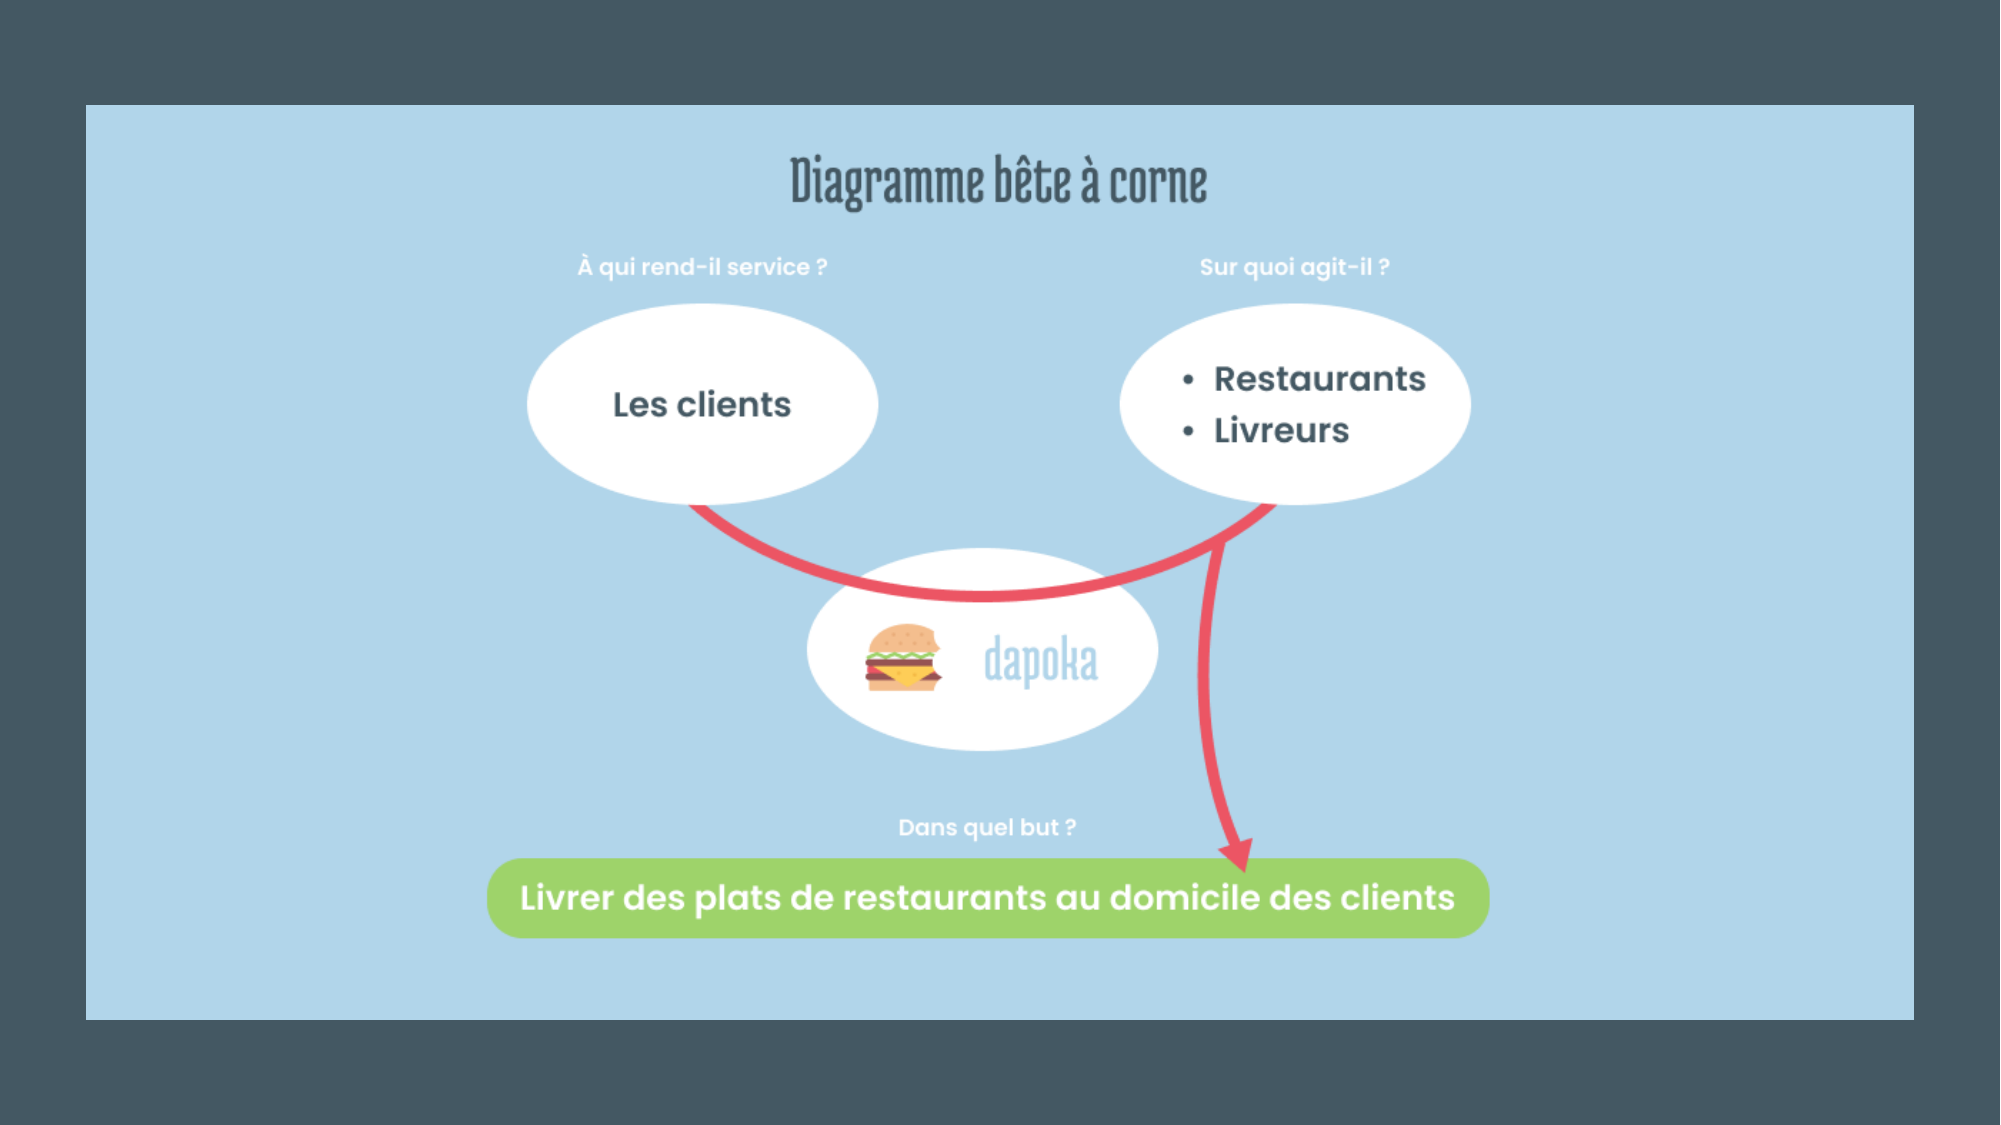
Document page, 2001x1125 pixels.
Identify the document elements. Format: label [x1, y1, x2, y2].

picture [86, 105, 1914, 1020]
text_box [0, 0, 2000, 1125]
